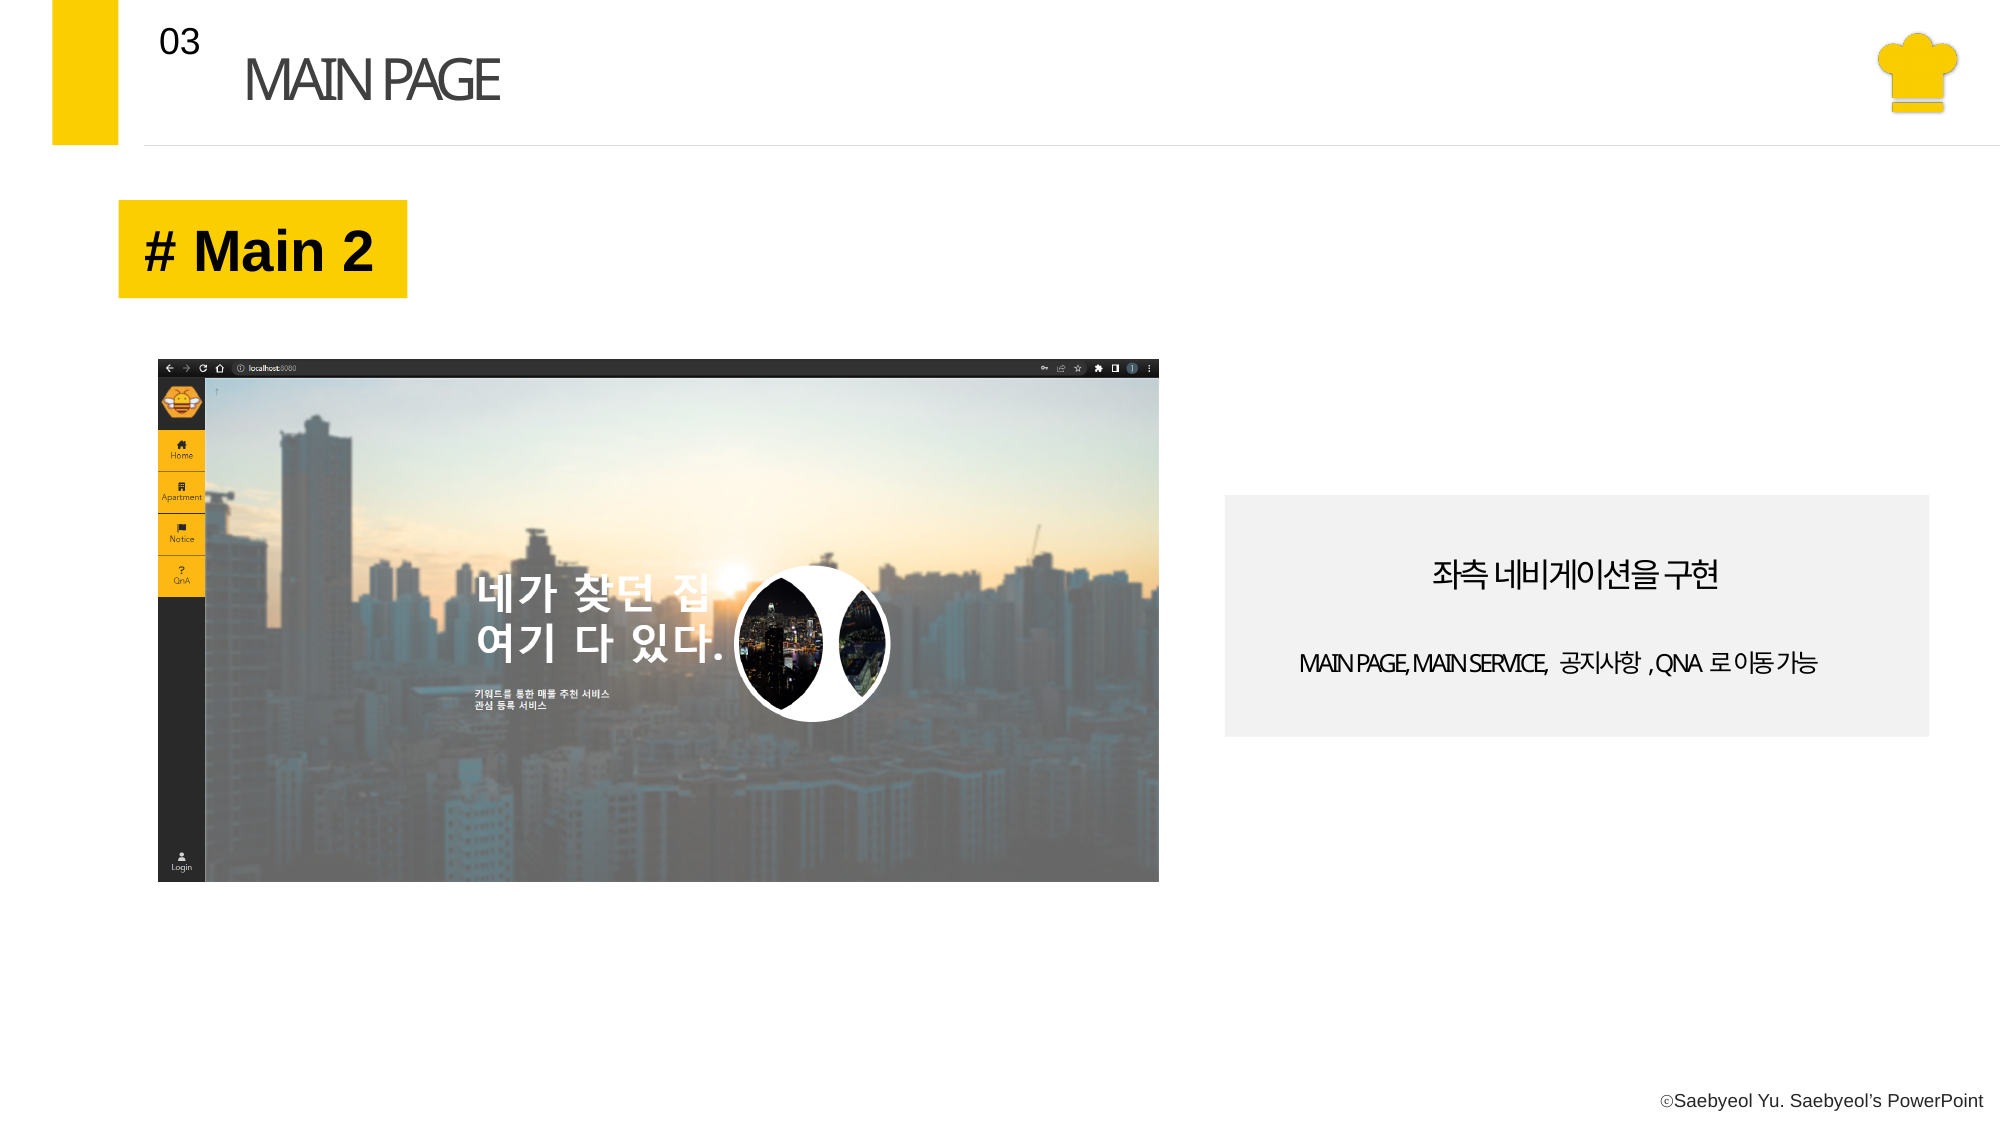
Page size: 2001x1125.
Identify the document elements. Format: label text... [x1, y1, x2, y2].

picture [158, 359, 1159, 882]
text_box [1224, 494, 1930, 738]
text_box [51, 0, 119, 146]
text_box 좌측 네비게이션을 구현 MAIN PAGE, MAIN SERVICE, 공지사항, QNA로 이동 가능 [1283, 538, 1871, 685]
picture [1862, 17, 1973, 128]
text_box # Main 2 [129, 206, 397, 291]
text_box 03 [144, 9, 216, 70]
text_box MAIN PAGE [227, 34, 520, 120]
text_box [118, 199, 408, 299]
